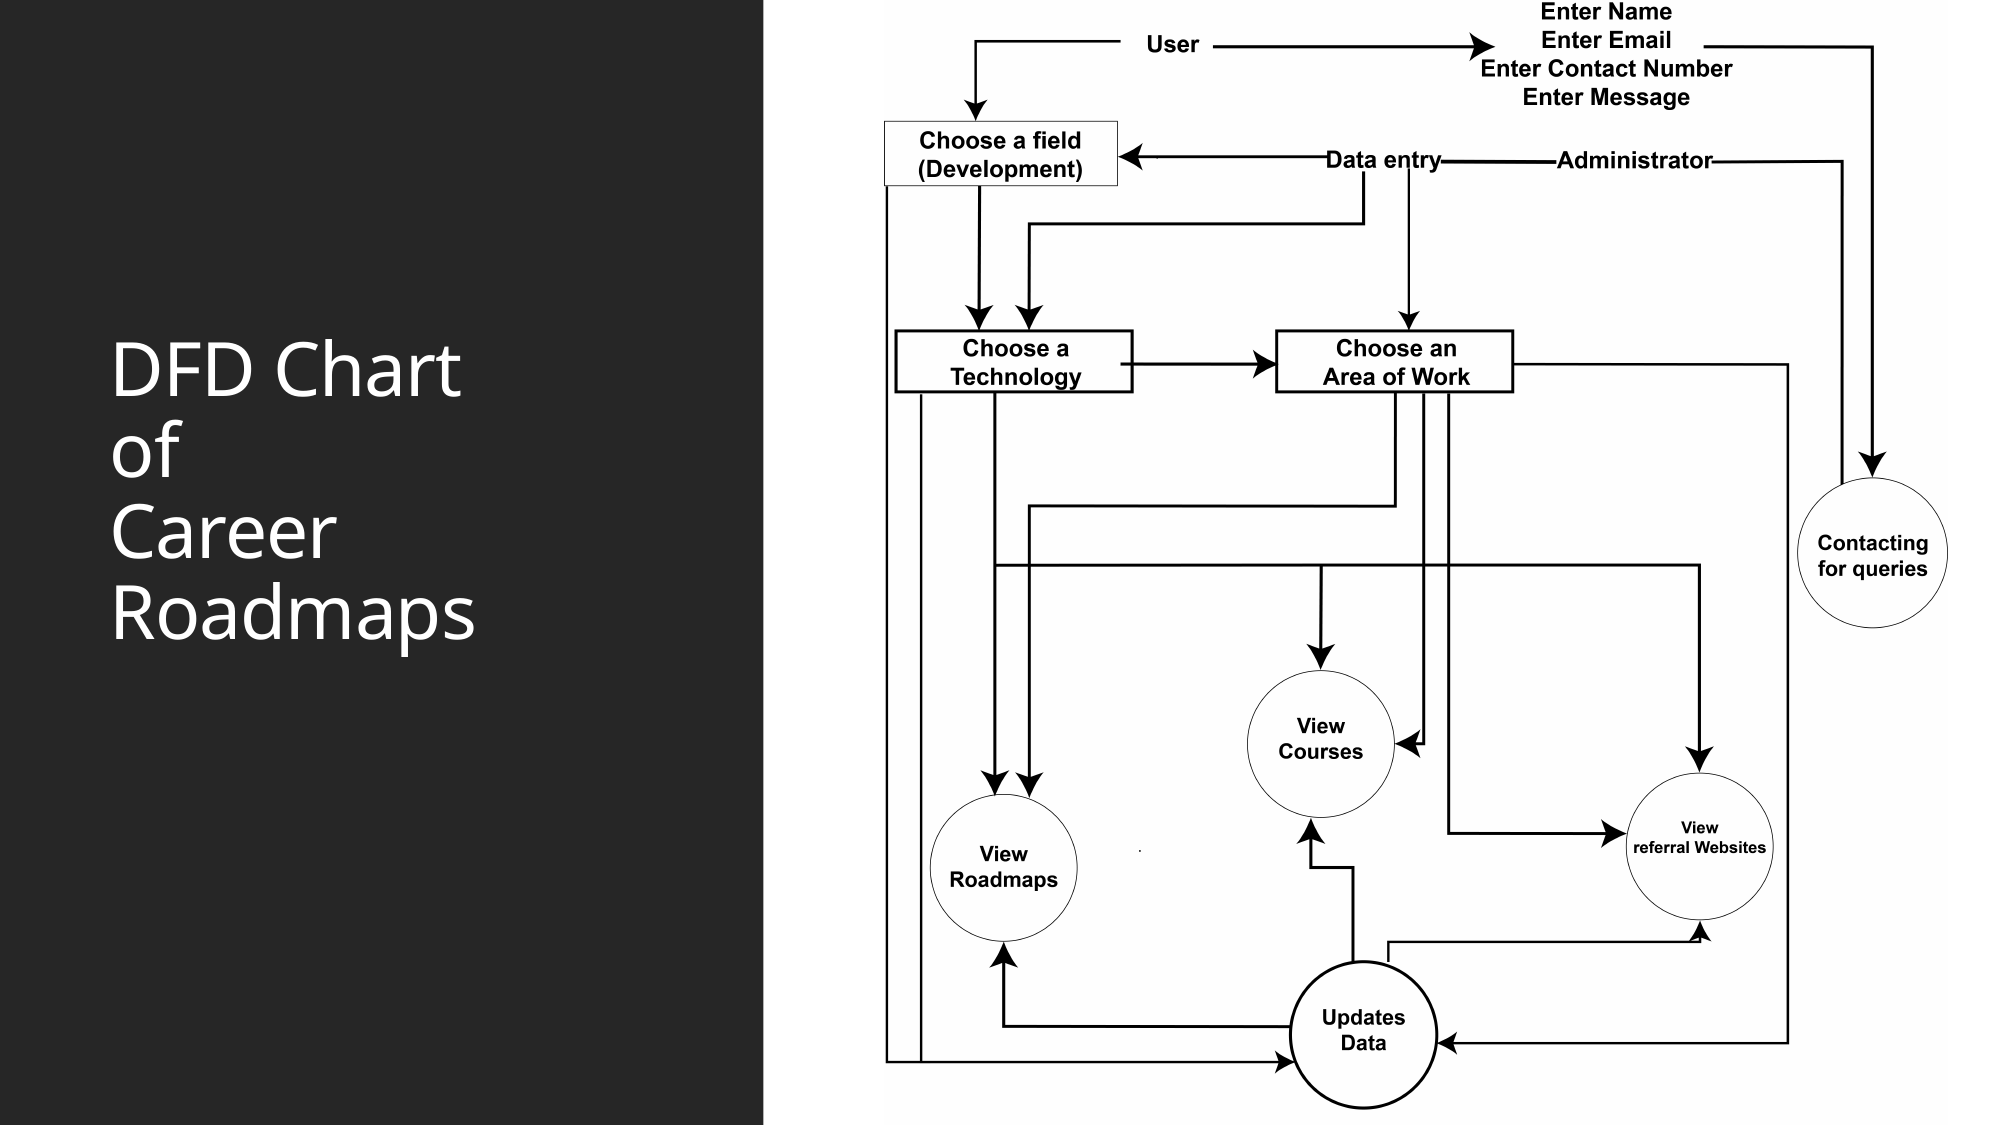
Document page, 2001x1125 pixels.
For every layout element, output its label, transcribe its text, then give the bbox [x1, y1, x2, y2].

title DFD Chart of Career Roadmaps [94, 319, 672, 664]
picture [884, 0, 1948, 1125]
